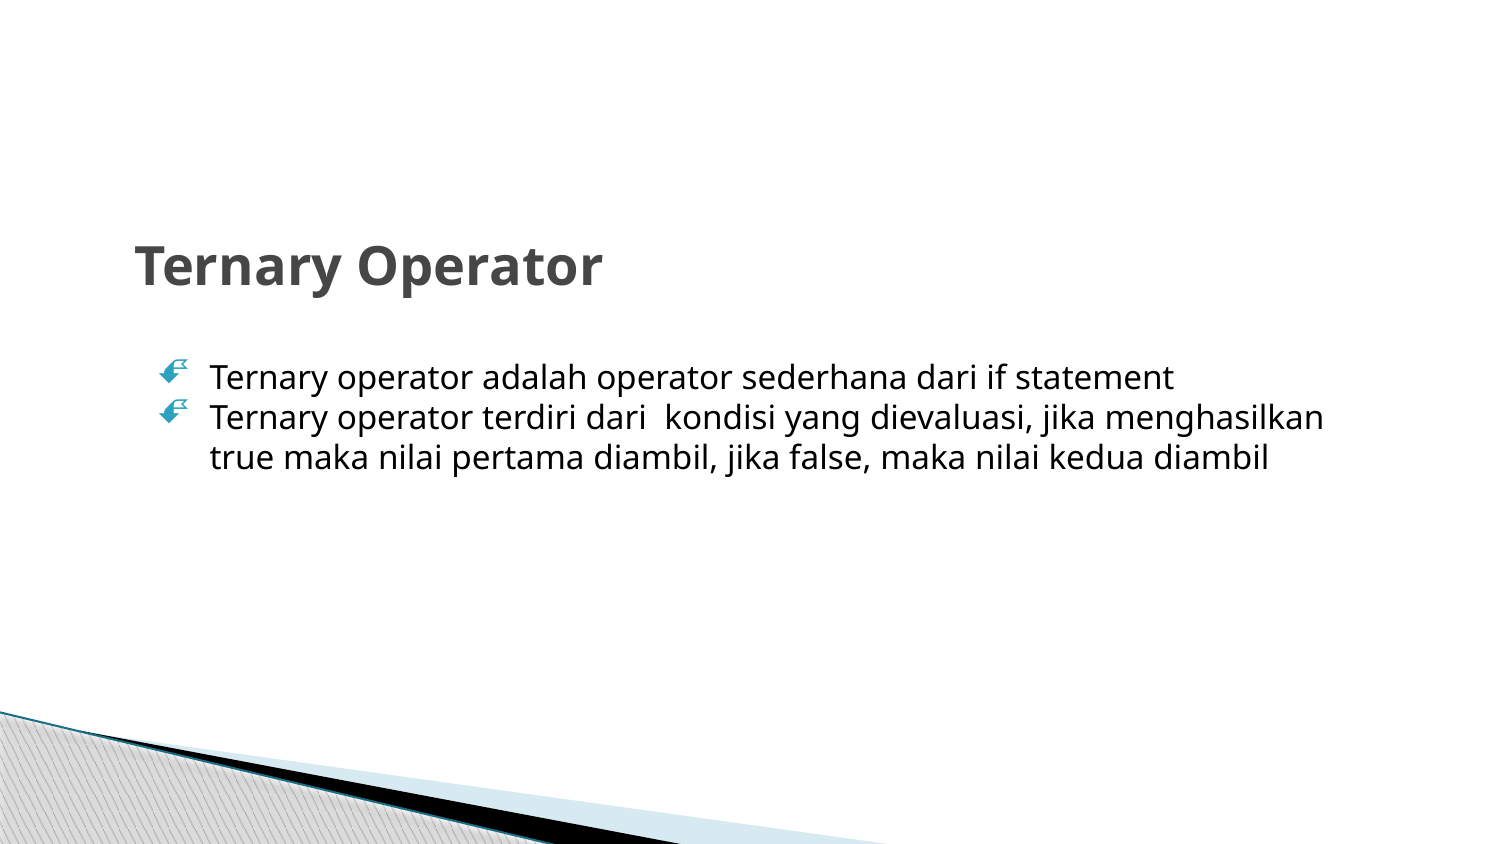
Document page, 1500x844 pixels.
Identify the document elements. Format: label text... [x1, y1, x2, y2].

list Ternary operator adalah operator sederhana dari if statement Ternary operator terdiri dari kondisi yang dievaluasi, jika menghasilkan true maka nilai pertama diambil, jika false, maka nilai kedua diambil [119, 341, 1381, 712]
title Ternary Operator [119, 216, 1381, 305]
